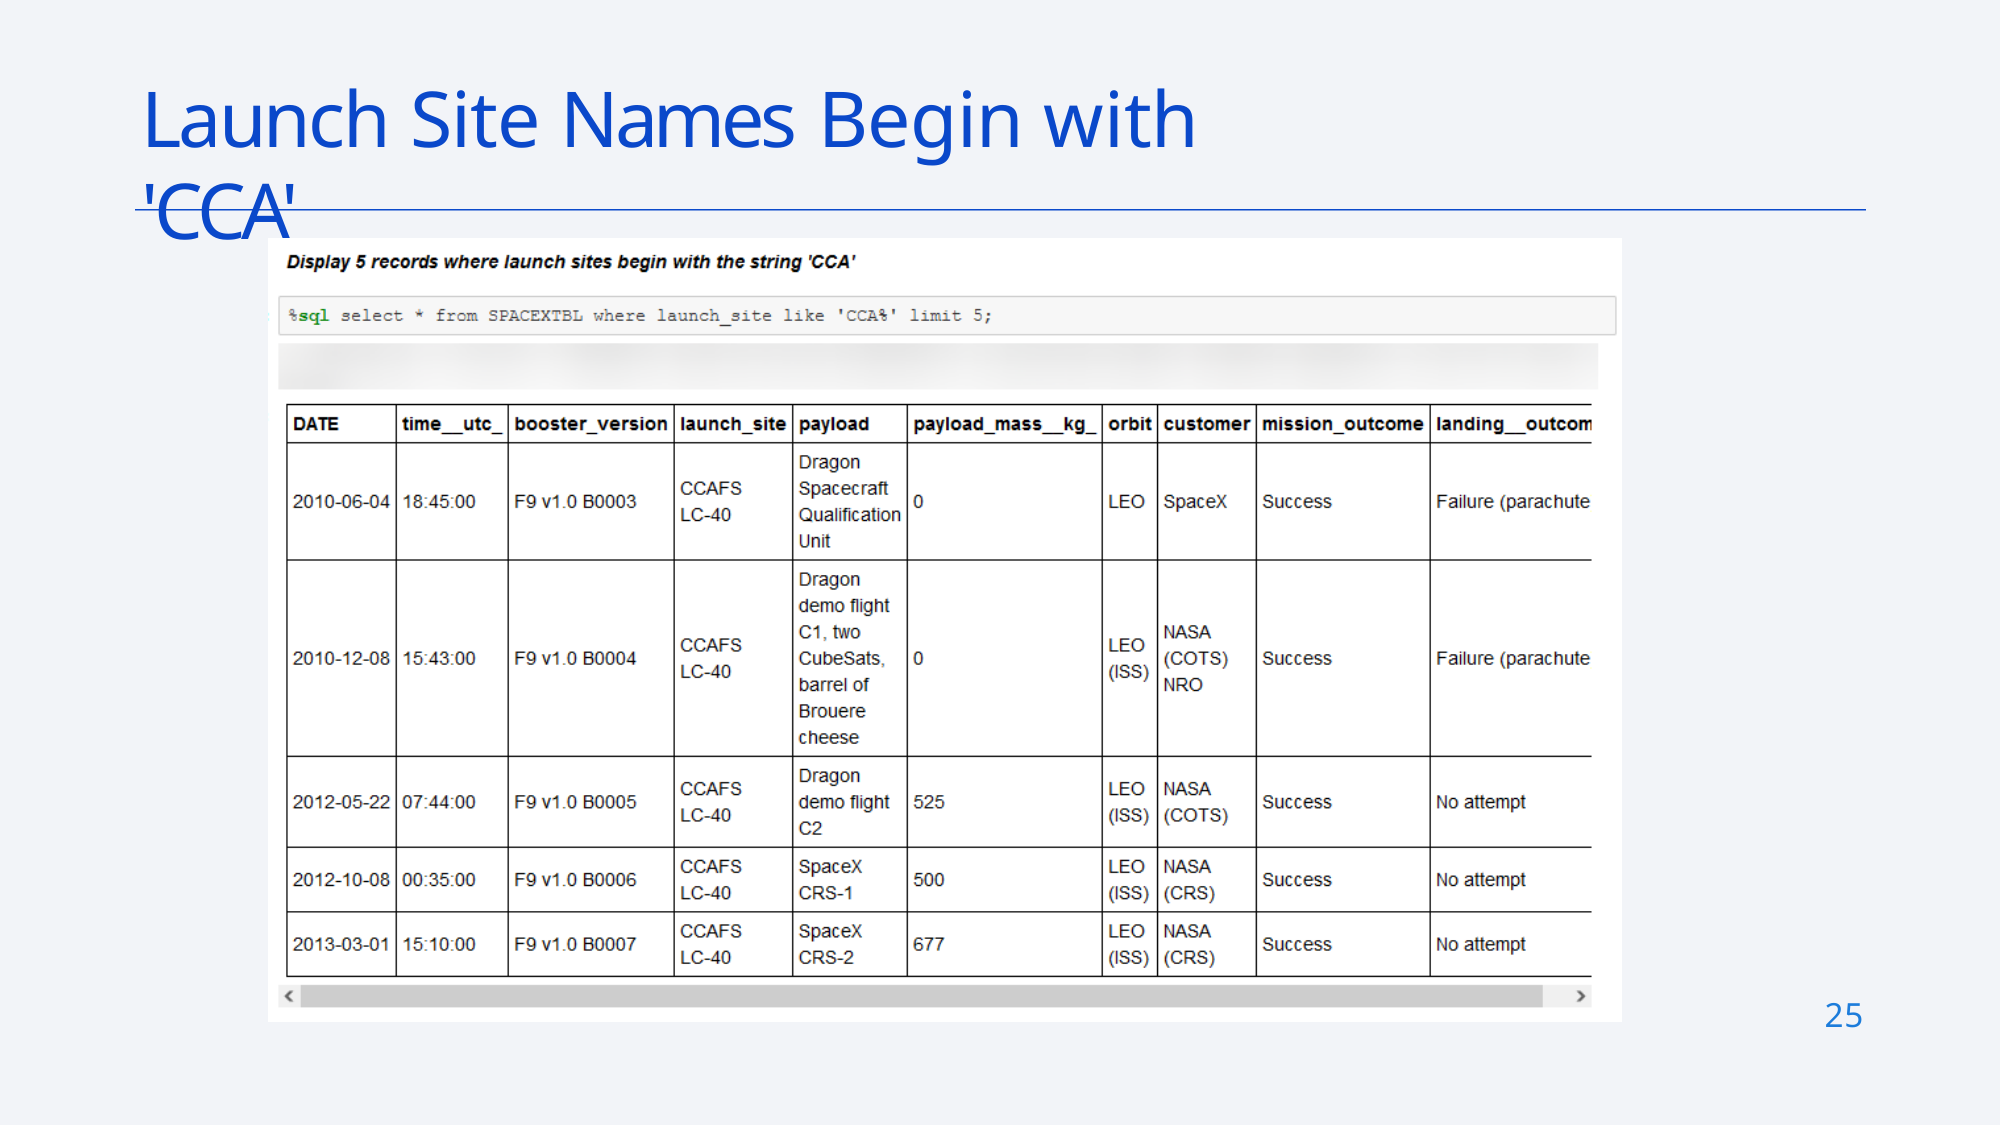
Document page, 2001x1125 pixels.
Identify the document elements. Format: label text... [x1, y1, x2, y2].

title Launch Site Names Begin with 'CCA' [139, 68, 1331, 259]
picture [0, 0, 2000, 1125]
slide_number 25 [1818, 1001, 1894, 1125]
